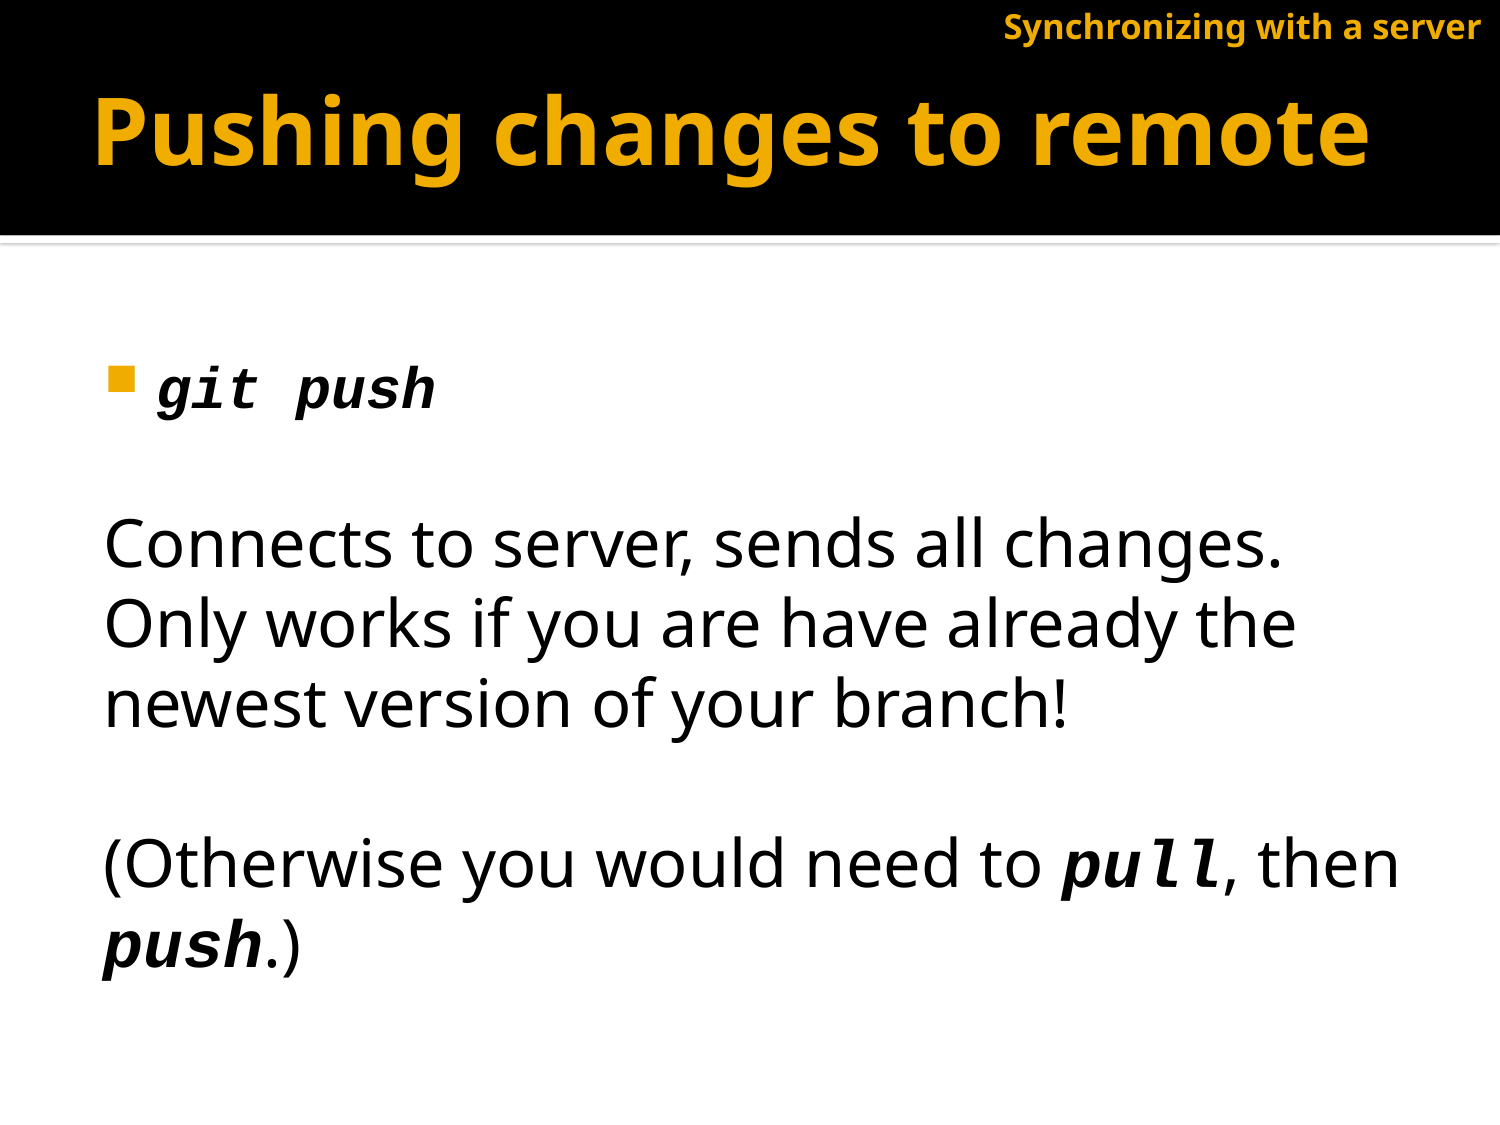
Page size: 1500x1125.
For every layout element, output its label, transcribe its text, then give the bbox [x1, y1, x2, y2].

title Pushing changes to remote [75, 25, 1425, 231]
list git push Connects to server, sends all changes. Only works if you are have already the newest version of your branch! (Otherwise you would need to pull, then push.) [75, 335, 1425, 1050]
text_box Synchronizing with a server [977, 0, 1490, 59]
